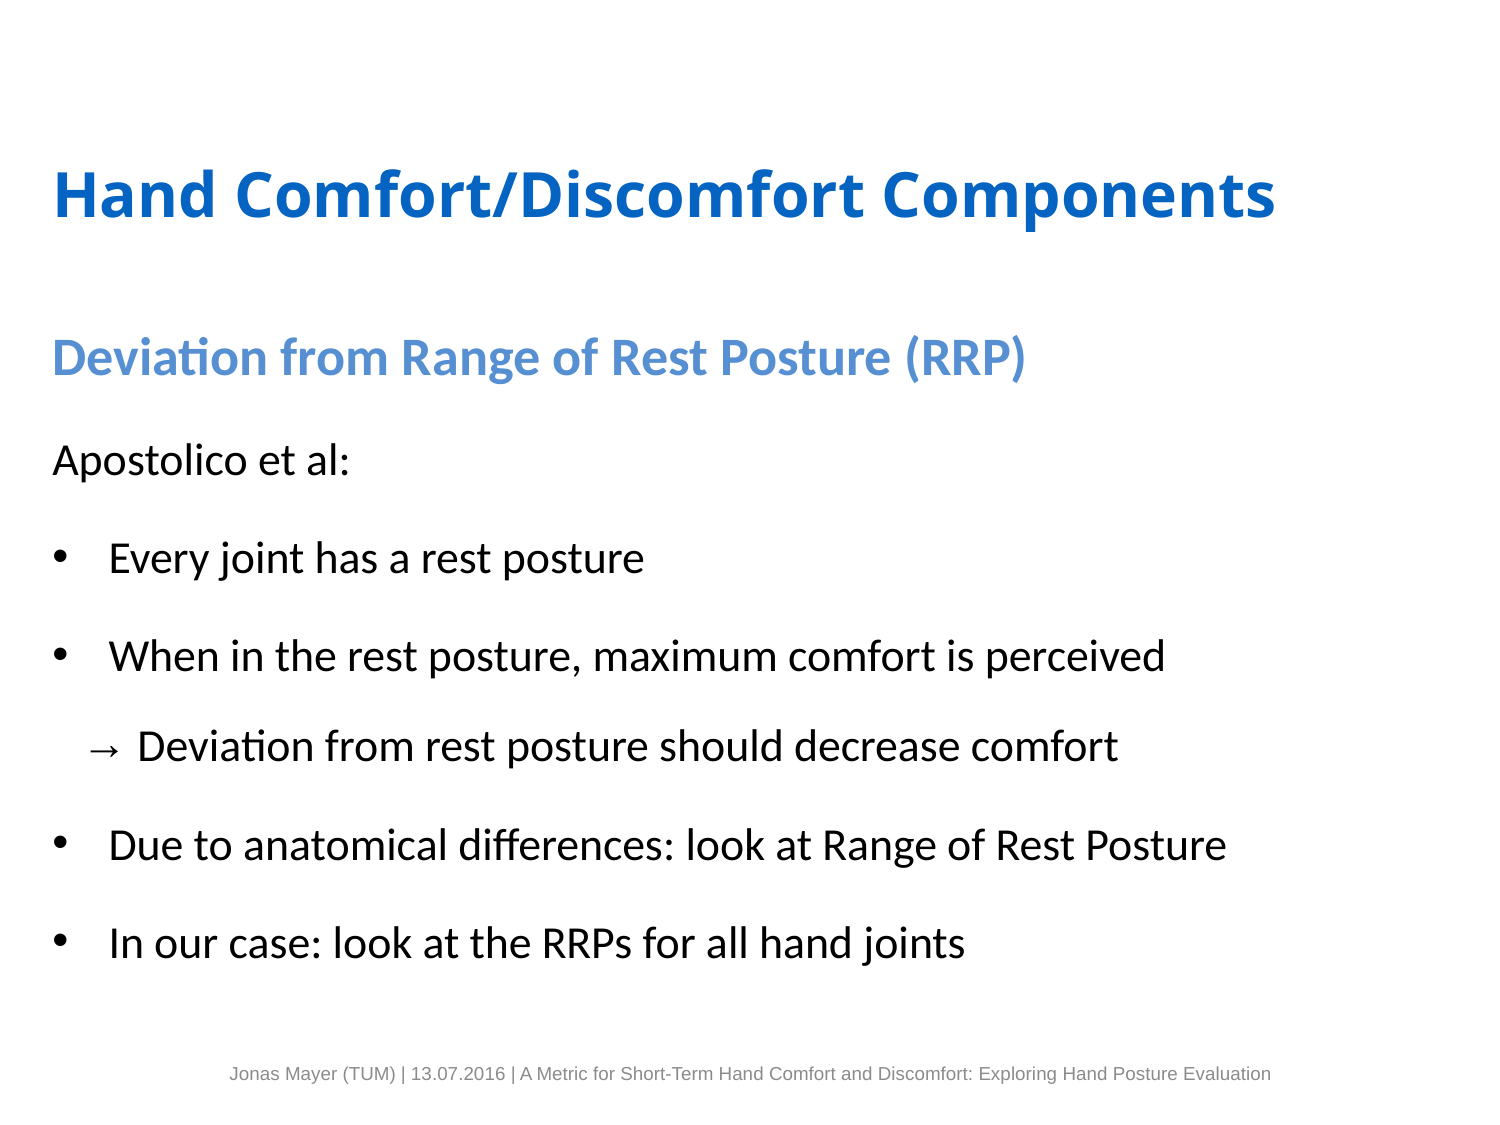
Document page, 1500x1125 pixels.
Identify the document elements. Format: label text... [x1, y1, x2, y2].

list Deviation from Range of Rest Posture (RRP) Apostolico et al: Every joint has a rest posture When in the rest posture, maximum comfort is perceived Deviation from rest posture should decrease comfort Due to anatomical differences: look at Range of Rest Posture In our case: look at the RRPs for all hand joints [52, 288, 1240, 1061]
footer Jonas Mayer (TUM) | 13.07.2016 | A Metric for Short-Term Hand Comfort and Discomfort: Exploring Hand Posture Evaluation [103, 1042, 1397, 1103]
title Hand Comfort/Discomfort Components [52, 162, 1449, 231]
